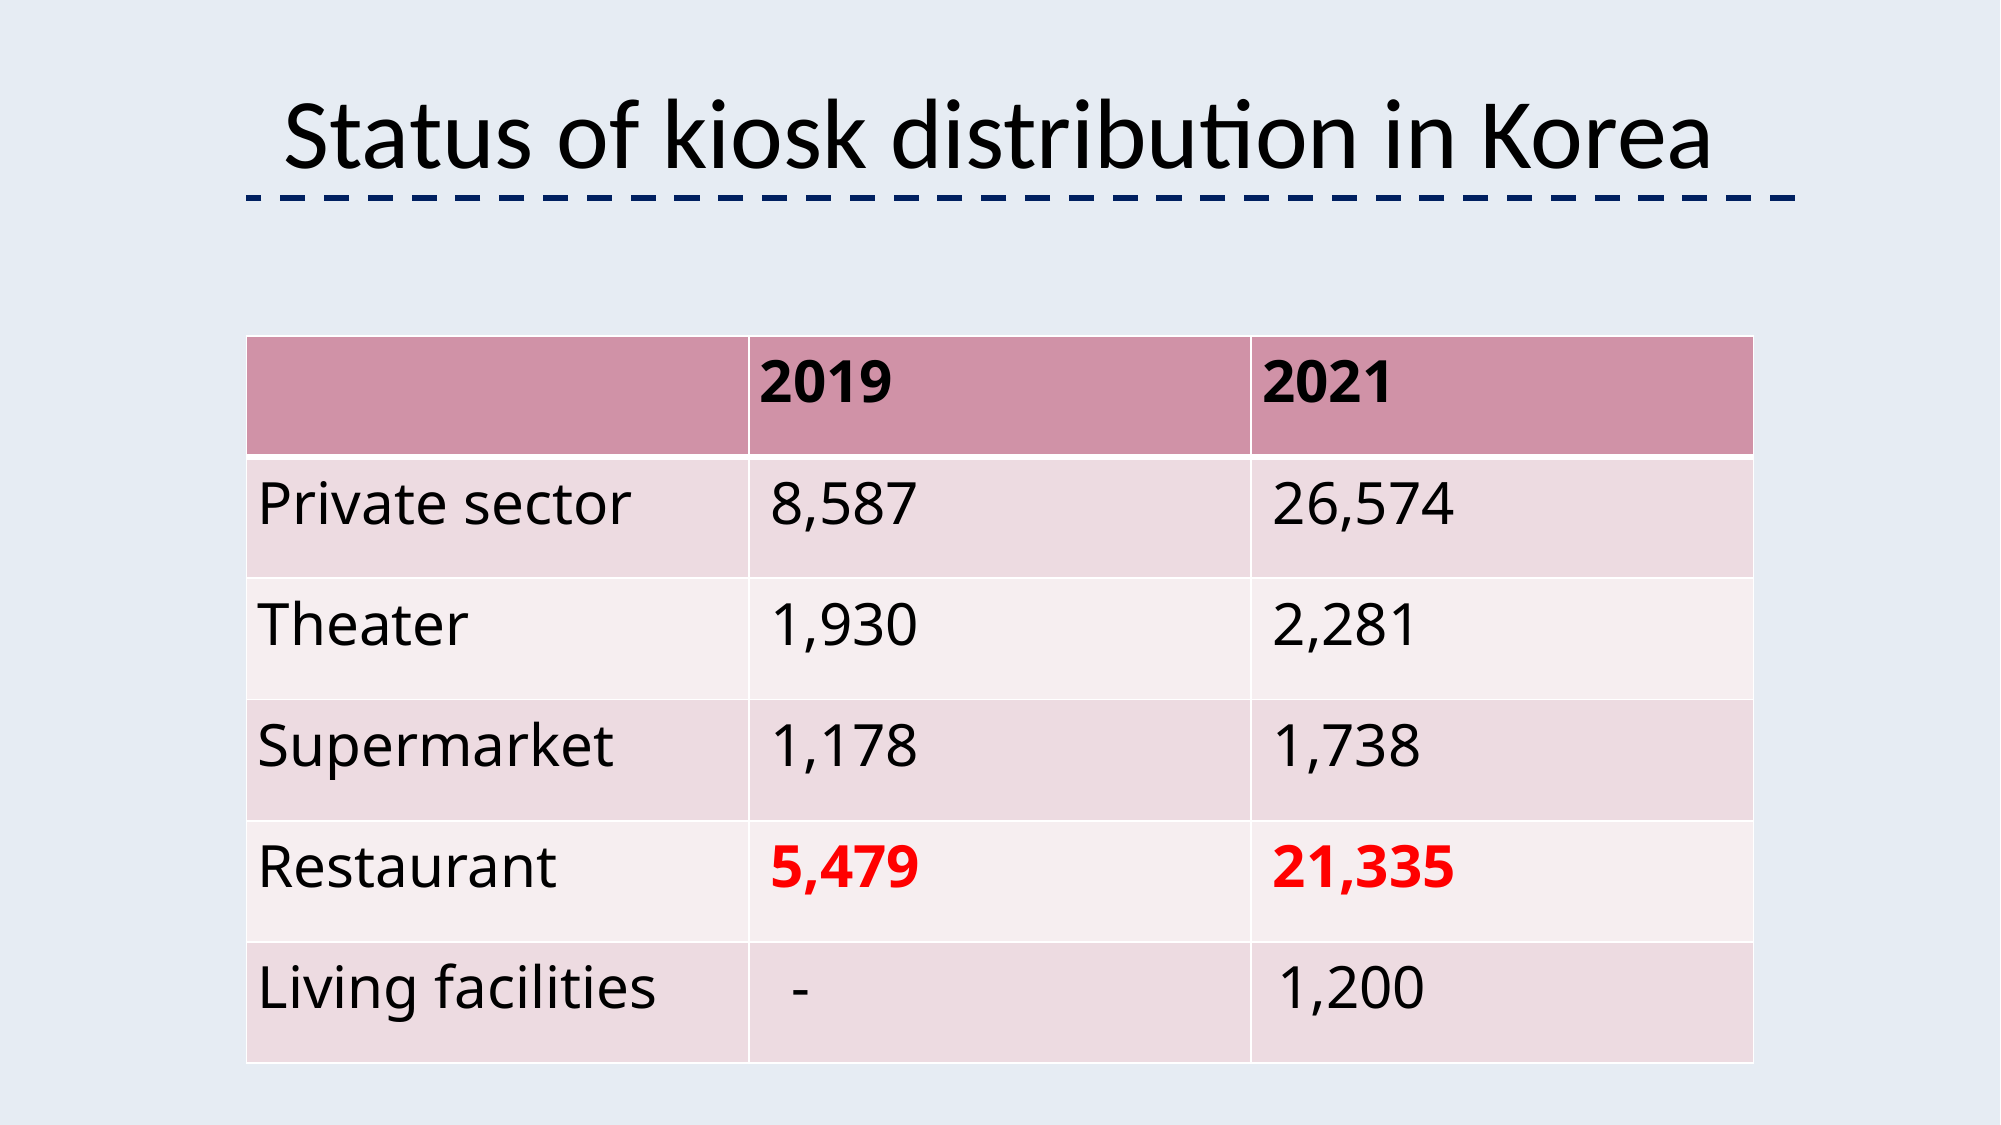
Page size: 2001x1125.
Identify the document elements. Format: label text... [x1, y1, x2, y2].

table_cell 26,574 [1252, 460, 1753, 577]
table_cell 1,178 [750, 700, 1250, 820]
table_cell 5,479 [750, 822, 1250, 941]
table_cell 8,587 [750, 460, 1250, 577]
table_cell 1,738 [1252, 700, 1753, 820]
table_cell 1,200 [1252, 943, 1753, 1062]
table_cell Restaurant [247, 822, 748, 941]
table_header [247, 337, 748, 454]
table_cell - [750, 943, 1250, 1062]
table_cell 21,335 [1252, 822, 1753, 941]
table_cell Theater [247, 579, 748, 699]
table_cell Supermarket [247, 700, 748, 820]
table_cell Living facilities [247, 943, 748, 1062]
table_cell 1,930 [750, 579, 1250, 699]
table_header 2019 [750, 337, 1250, 454]
text_box Status of kiosk distribution in Korea [85, 61, 1915, 197]
table_header 2021 [1252, 337, 1753, 454]
table_cell Private sector [247, 460, 748, 577]
table_cell 2,281 [1252, 579, 1753, 699]
